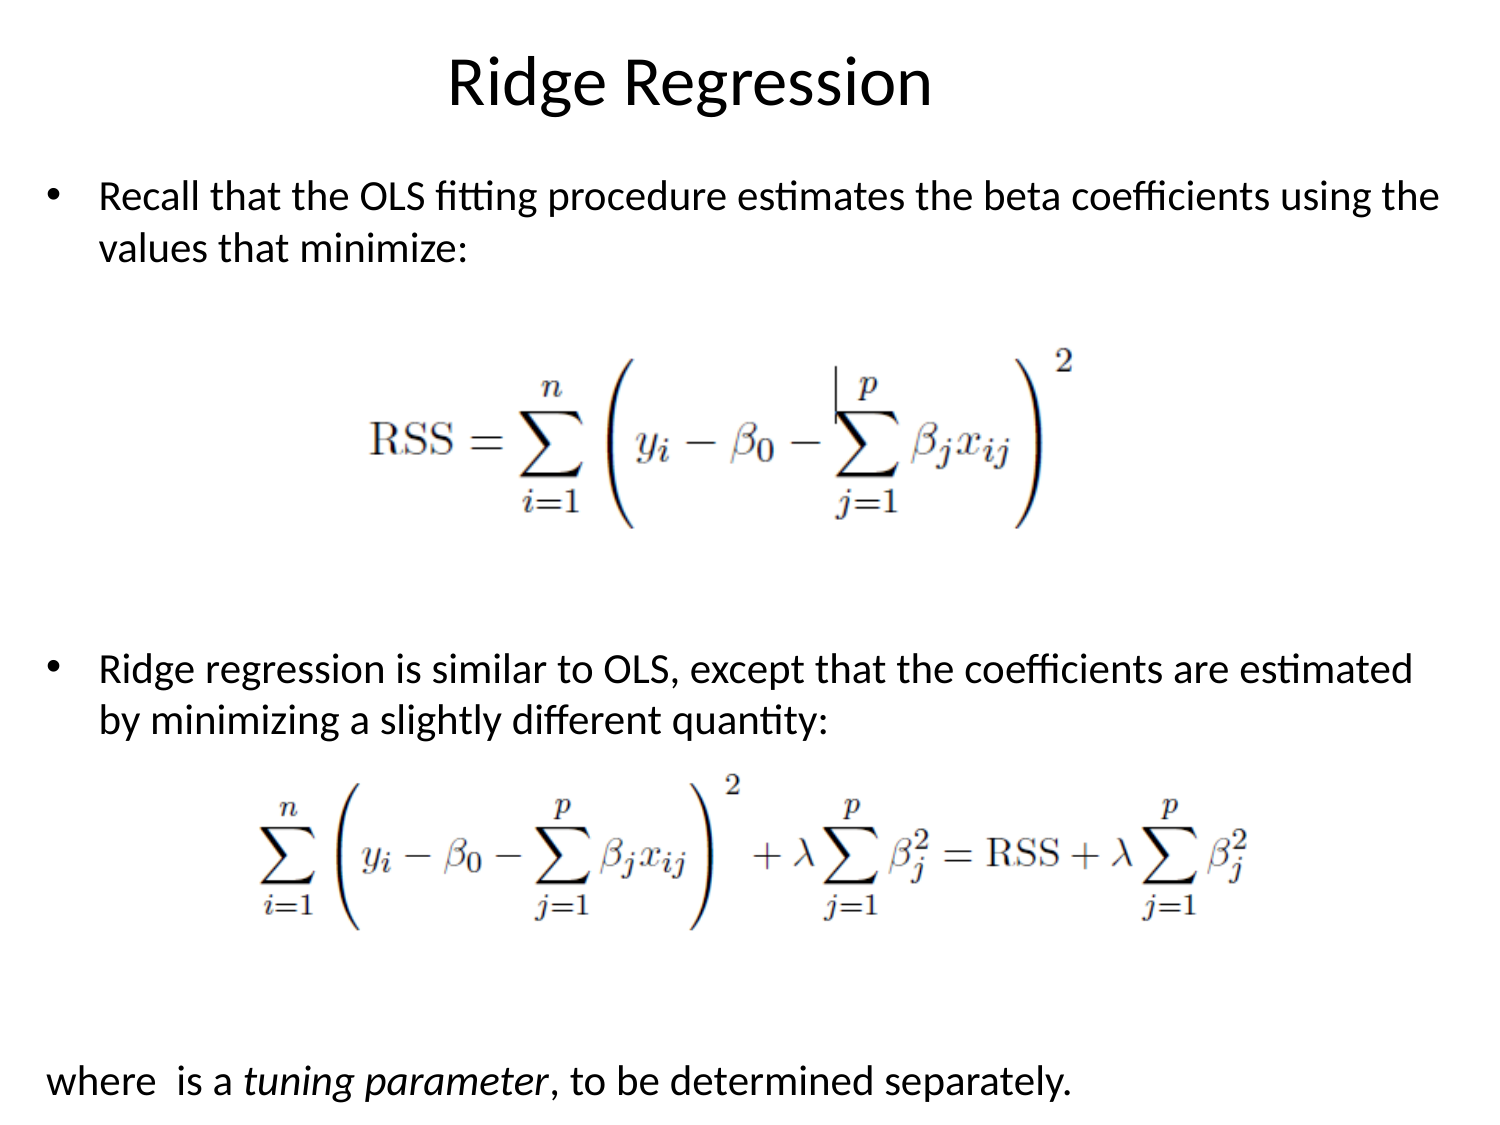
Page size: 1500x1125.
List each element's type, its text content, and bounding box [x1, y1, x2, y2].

picture [354, 324, 1081, 548]
title Ridge Regression [41, 27, 1342, 128]
picture [249, 770, 1251, 944]
